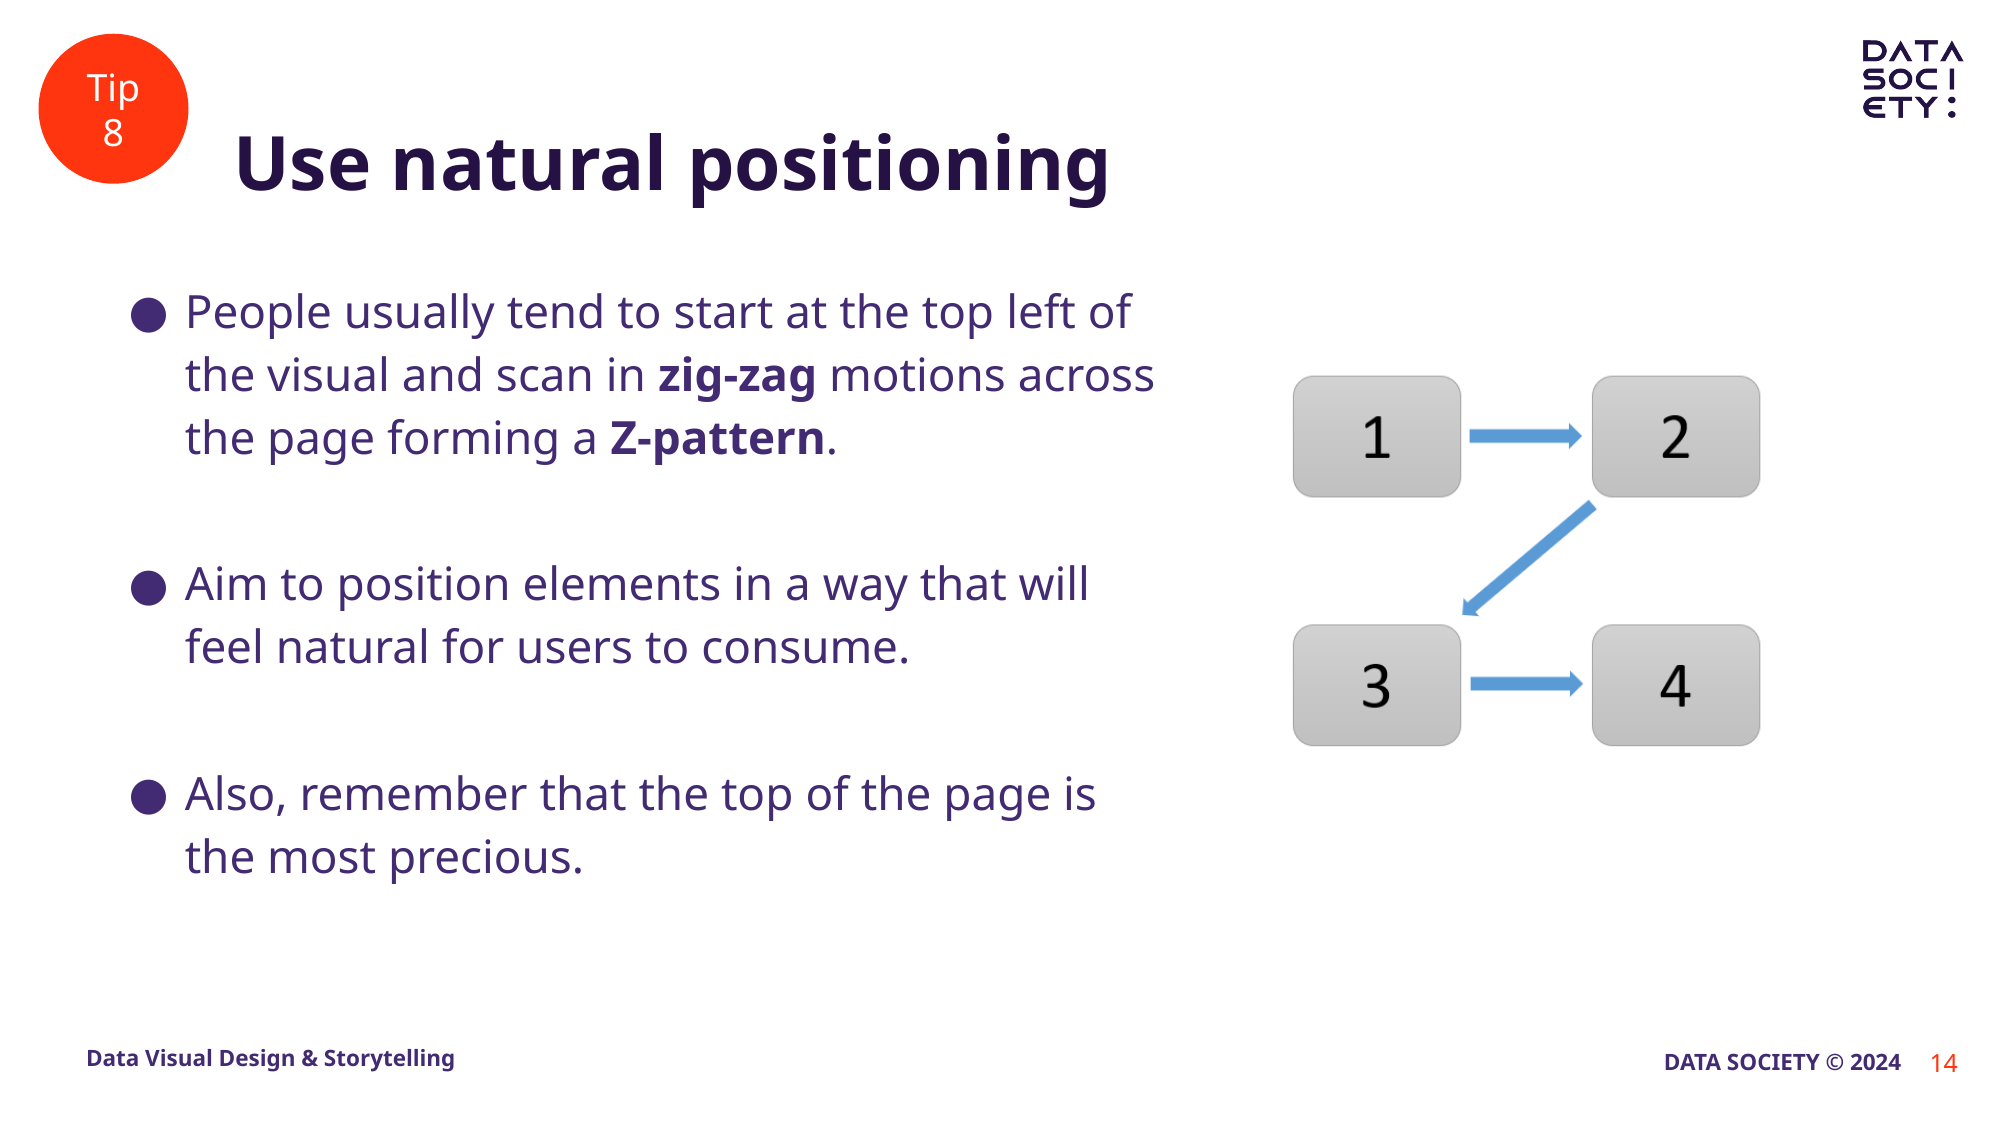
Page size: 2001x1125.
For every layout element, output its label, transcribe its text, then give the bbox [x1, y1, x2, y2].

list People usually tend to start at the top left of the visual and scan in zig-zag motions across the page forming a Z-pattern. Aim to position elements in a way that will feel natural for users to consume. Also, remember that the top of the page is the most precious. [113, 266, 1193, 1014]
text_box Tip 8 [38, 33, 189, 184]
picture [1863, 40, 1964, 118]
picture [1272, 358, 1776, 767]
title Use natural positioning [68, 87, 1932, 213]
slide_number 14 [1853, 1033, 1974, 1097]
